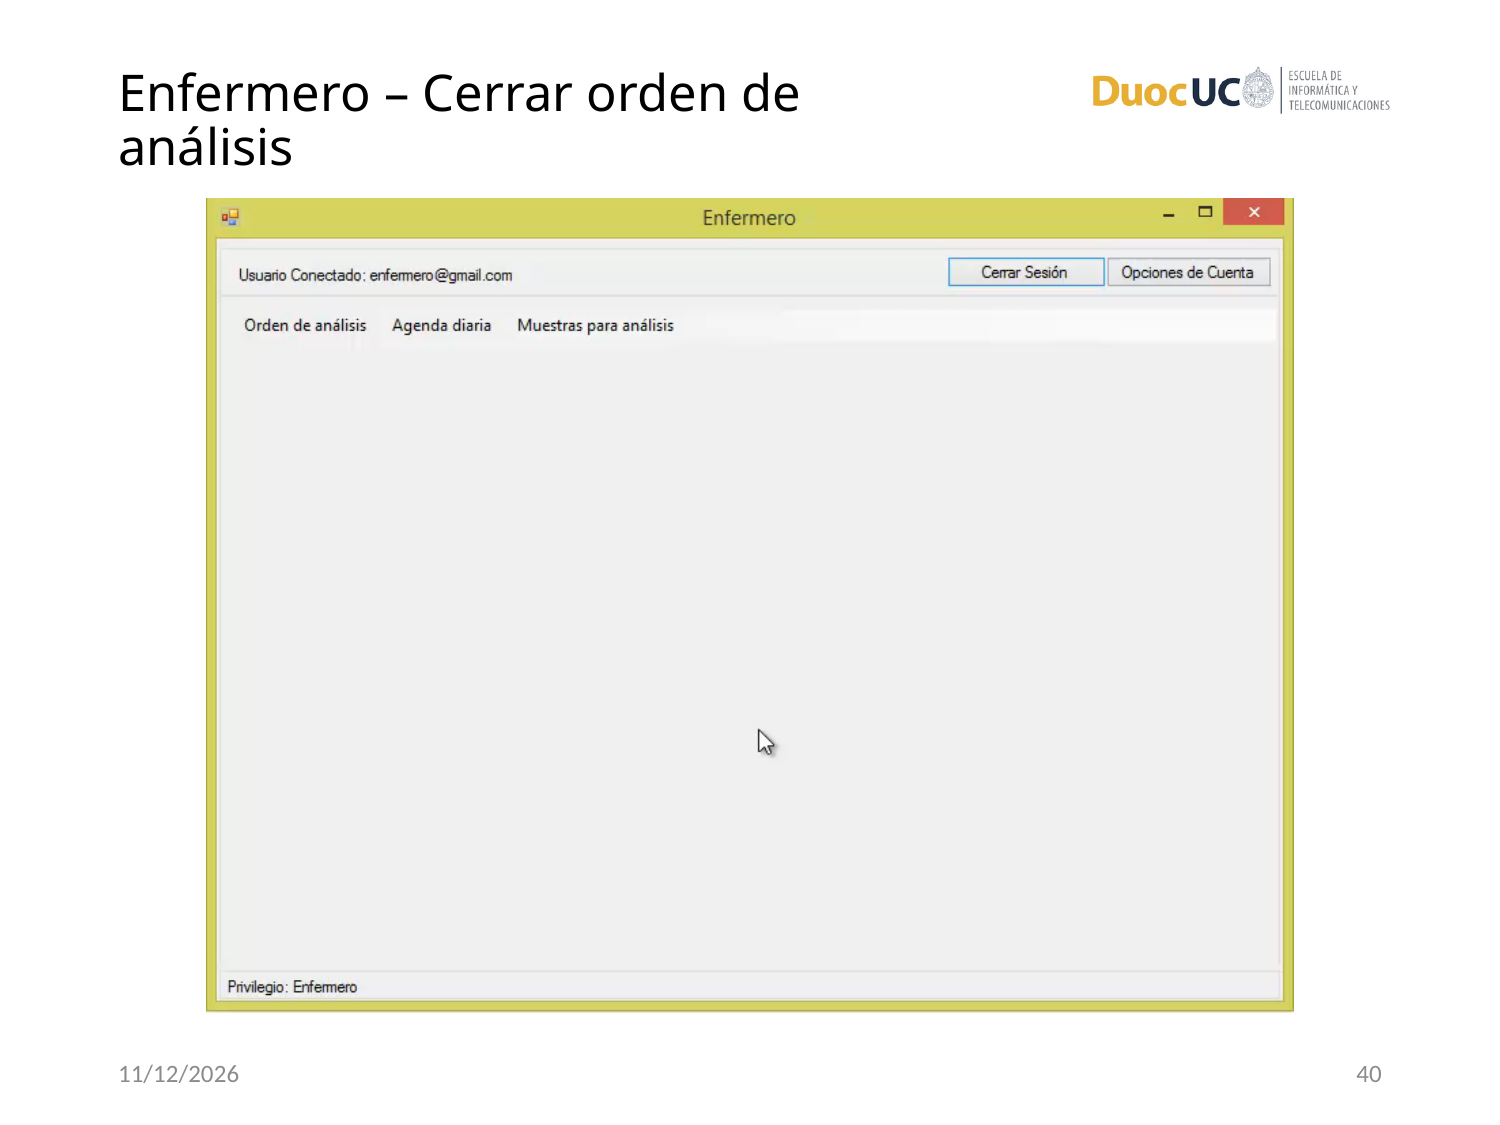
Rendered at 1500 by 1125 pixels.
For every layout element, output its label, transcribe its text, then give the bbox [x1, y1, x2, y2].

slide_number 40 [1059, 1042, 1397, 1103]
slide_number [103, 1042, 441, 1103]
title Enfermero – Cerrar orden de análisis [103, 59, 959, 185]
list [206, 197, 1294, 1014]
picture [1085, 59, 1397, 118]
